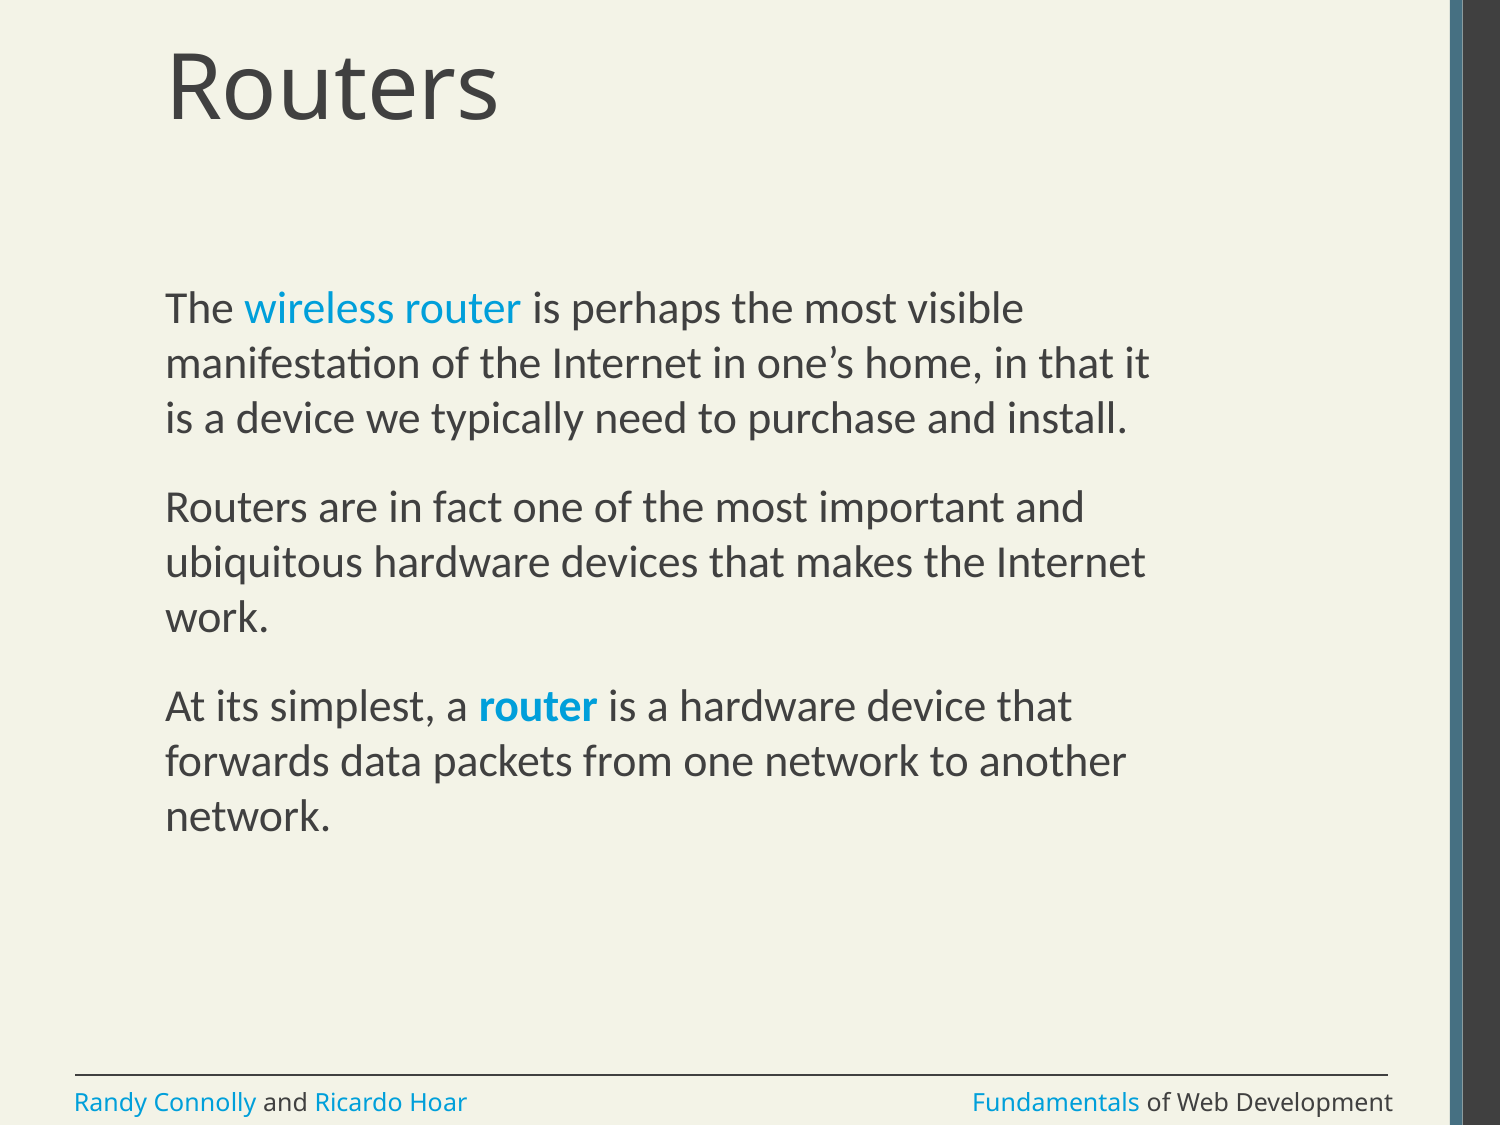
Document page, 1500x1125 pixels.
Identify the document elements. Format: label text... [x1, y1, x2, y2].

title Routers [150, 20, 1425, 188]
list The wireless router is perhaps the most visible manifestation of the Internet in one’s home, in that it is a device we typically need to purchase and install. Routers are in fact one of the most important and ubiquitous hardware devices that makes the Internet work. At its simplest, a router is a hardware device that forwards data packets from one network to another network. [150, 270, 1200, 1013]
